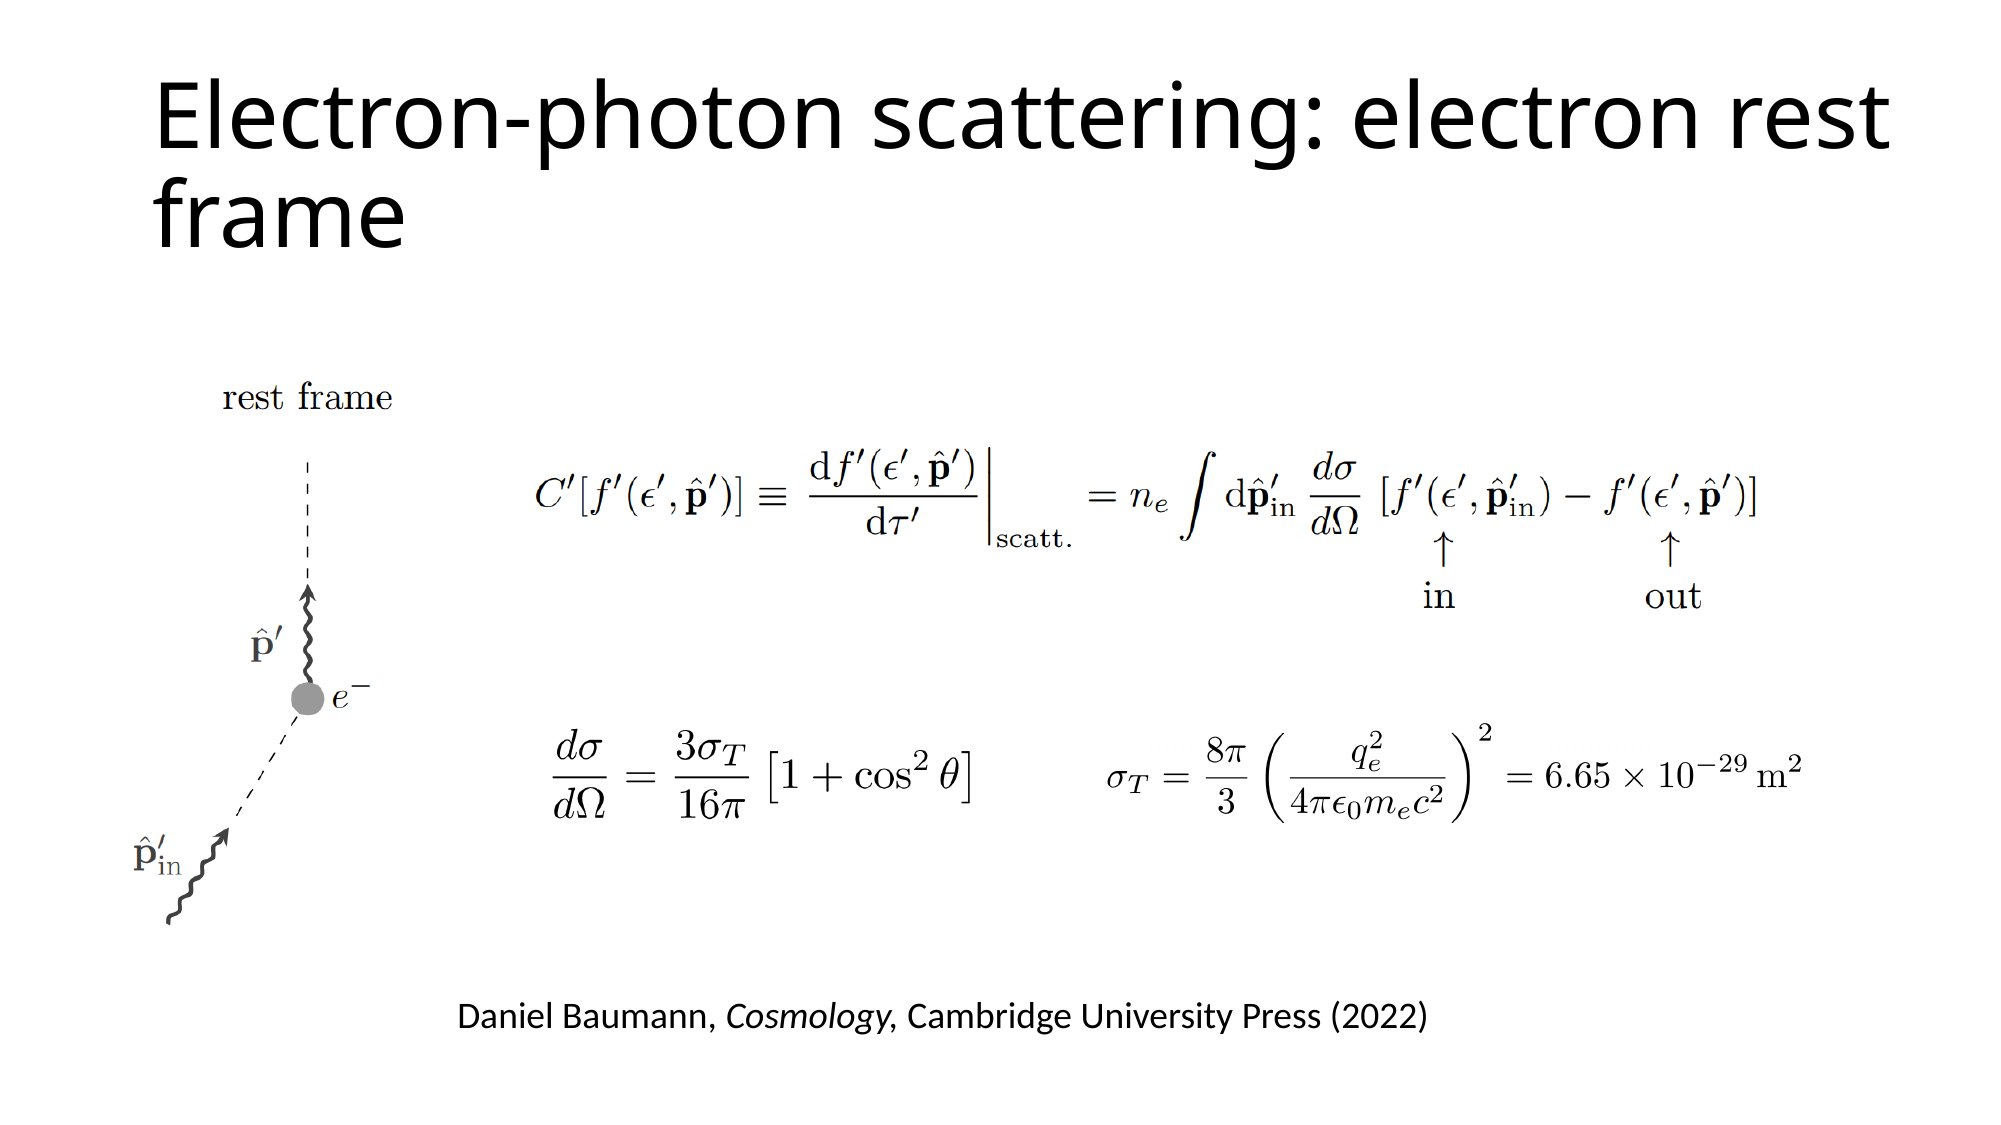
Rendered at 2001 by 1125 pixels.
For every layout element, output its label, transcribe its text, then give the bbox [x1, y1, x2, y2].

picture [527, 434, 1769, 622]
picture [118, 336, 512, 936]
text_box Daniel Baumann, Cosmology, Cambridge University Press (2022) [442, 983, 1445, 1043]
picture [538, 711, 978, 836]
picture [1094, 702, 1804, 836]
title Electron-photon scattering: electron rest frame [137, 59, 1915, 278]
